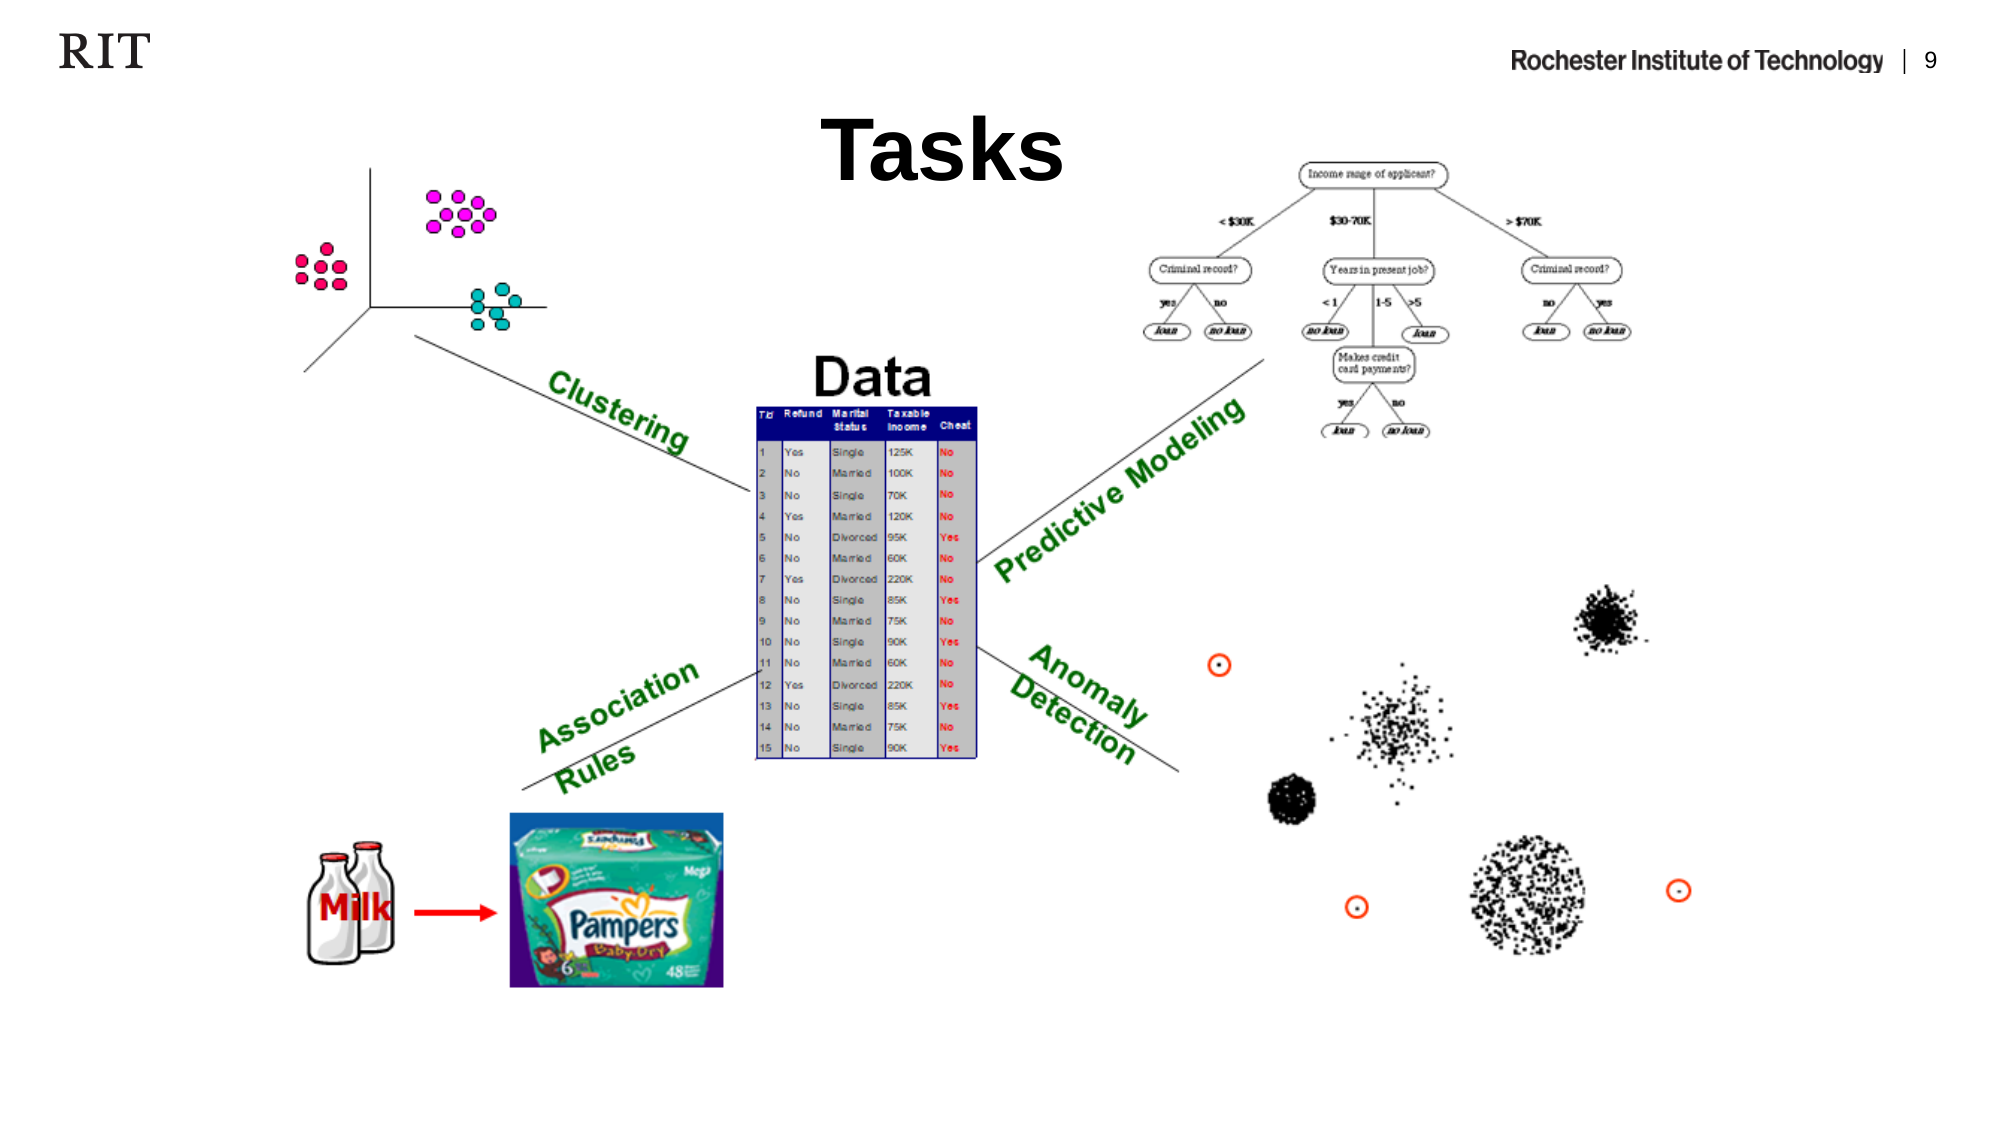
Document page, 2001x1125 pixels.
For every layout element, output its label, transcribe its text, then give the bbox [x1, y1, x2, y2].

title Tasks [800, 57, 1169, 154]
picture [295, 156, 1705, 1003]
